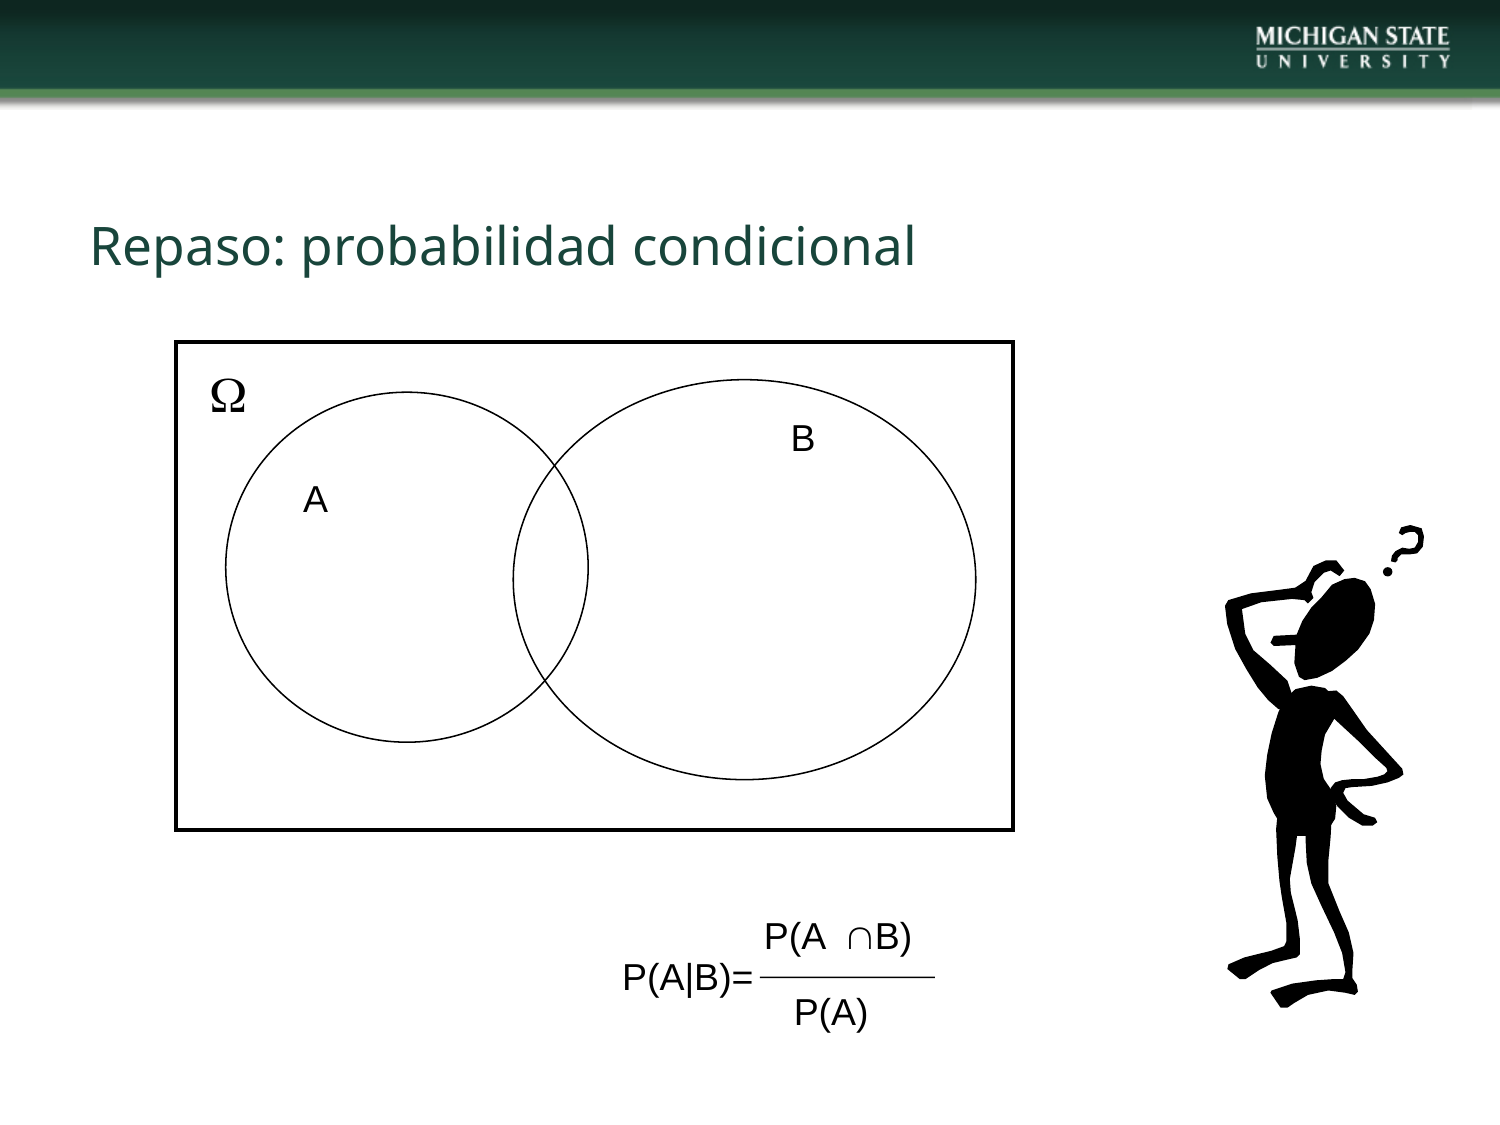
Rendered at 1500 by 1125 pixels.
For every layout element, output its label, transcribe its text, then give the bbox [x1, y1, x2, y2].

text_box P(A|B)= [607, 945, 769, 1006]
text_box P(AB) [749, 904, 928, 965]
text_box P(A) [779, 980, 884, 1040]
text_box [175, 341, 1014, 830]
title Repaso: probabilidad condicional [75, 204, 1425, 284]
picture [1224, 524, 1425, 1008]
picture [0, 0, 1500, 110]
